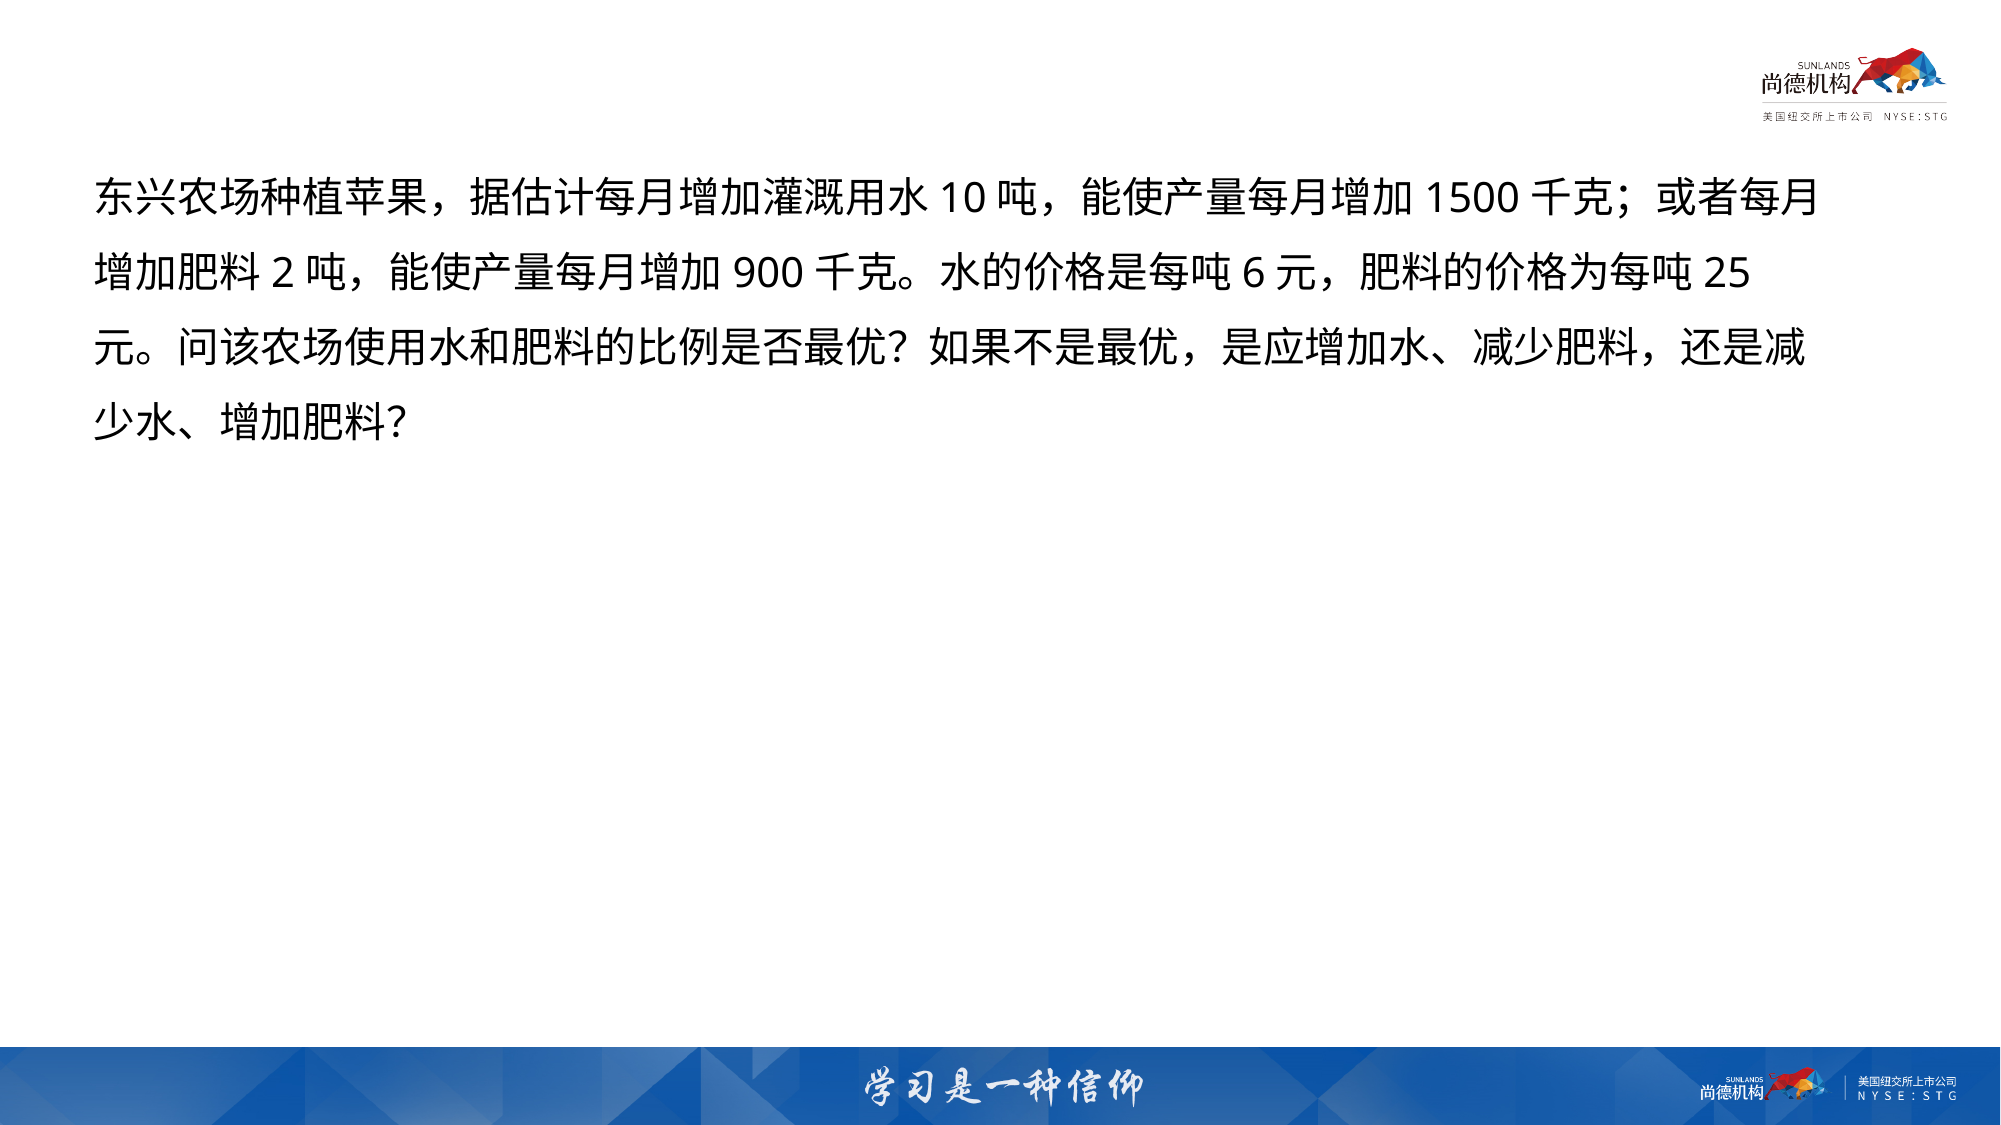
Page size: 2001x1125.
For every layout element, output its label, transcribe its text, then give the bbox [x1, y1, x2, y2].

picture [1720, 19, 1989, 150]
picture [0, 1047, 2001, 1125]
text_box 东兴农场种植苹果，据估计每月增加灌溉用水10吨，能使产量每月增加1500千克；或者每月增加肥料2吨，能使产量每月增加900千克。水的价格是每吨6元，肥料的价格为每吨25元。问该农场使用水和肥料的比例是否最优？如果不是最优，是应增加水、减少肥料，还是减少水、增加肥料？ MP水=1500/10=150 P水=6 MP水/P水=150/6=25 MP肥料=900/2=450 P肥料=25 MP肥料=/P肥料=18 25＞18，不是最优，增加水，减少肥料。 [79, 138, 1848, 1040]
